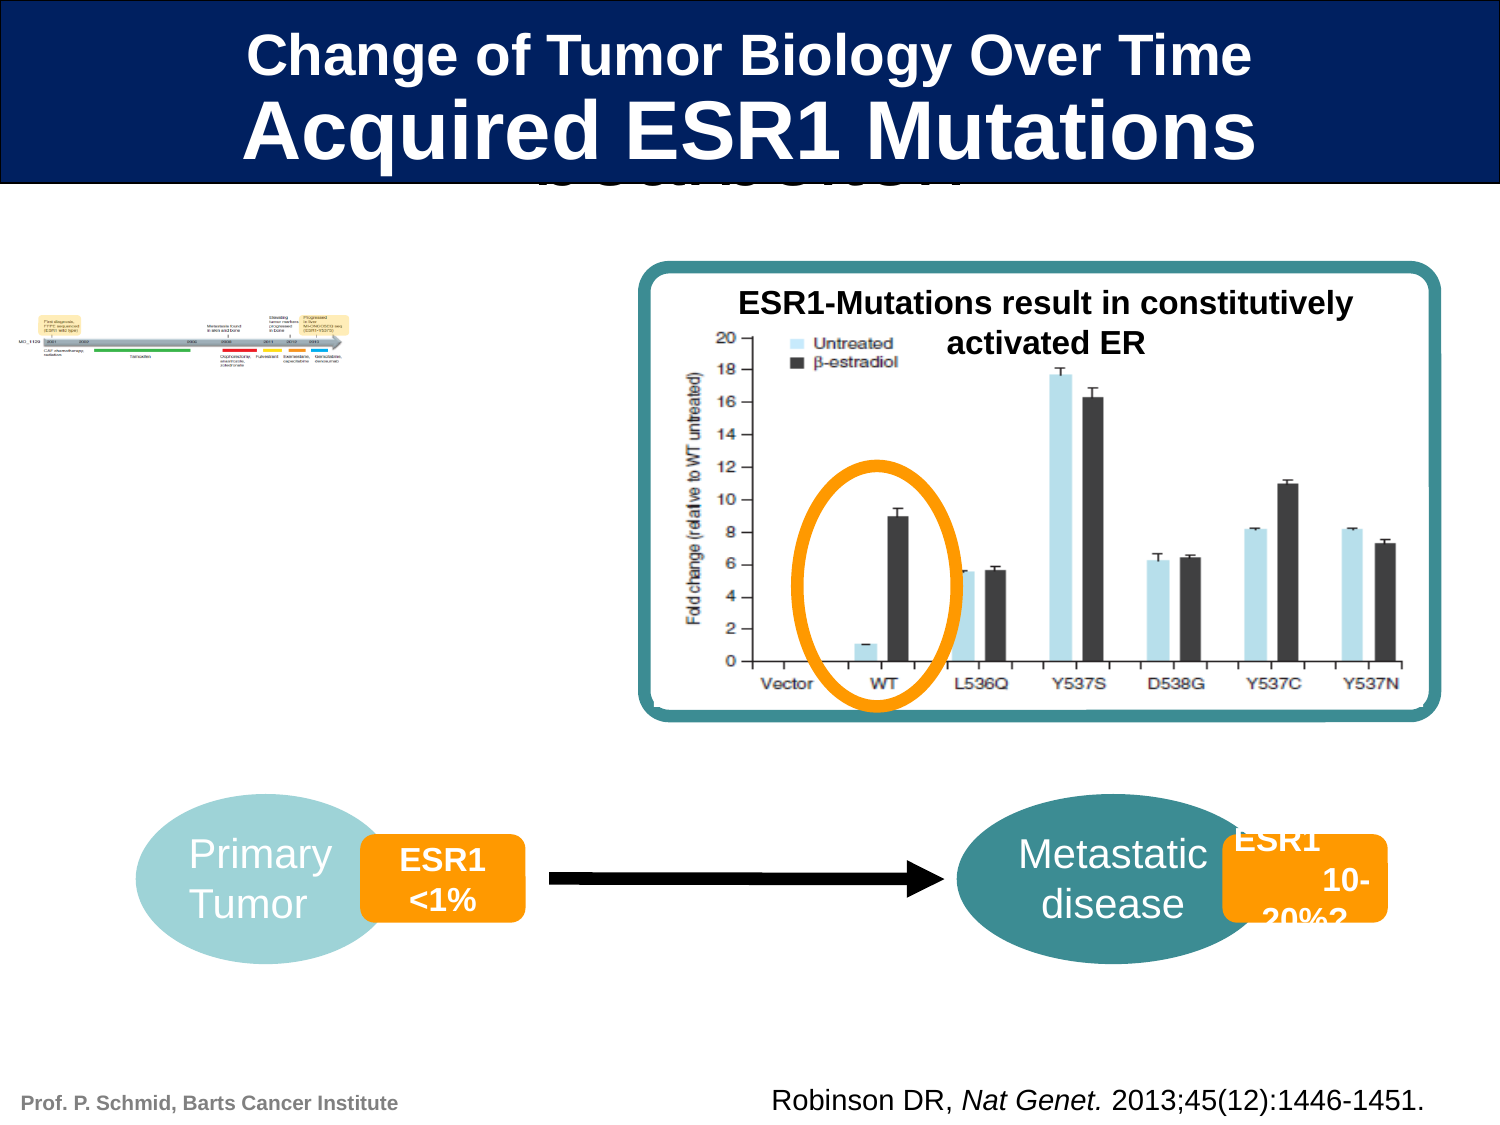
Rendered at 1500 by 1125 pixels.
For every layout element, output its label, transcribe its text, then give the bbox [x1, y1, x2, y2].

text_box Primary Tumor [135, 793, 377, 965]
text_box Robinson DR, Nat Genet. 2013;45(12):1446-1451. [175, 1080, 1426, 1116]
text_box Metastatic disease [956, 793, 1248, 965]
text_box ESR1 <1% [360, 834, 526, 923]
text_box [644, 266, 1436, 717]
text_box Change of Tumor Biology Over Time Acquired ESR1 Mutations [0, 7, 1500, 195]
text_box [15, 307, 352, 369]
text_box ESR1 10-20%? [1222, 834, 1388, 923]
